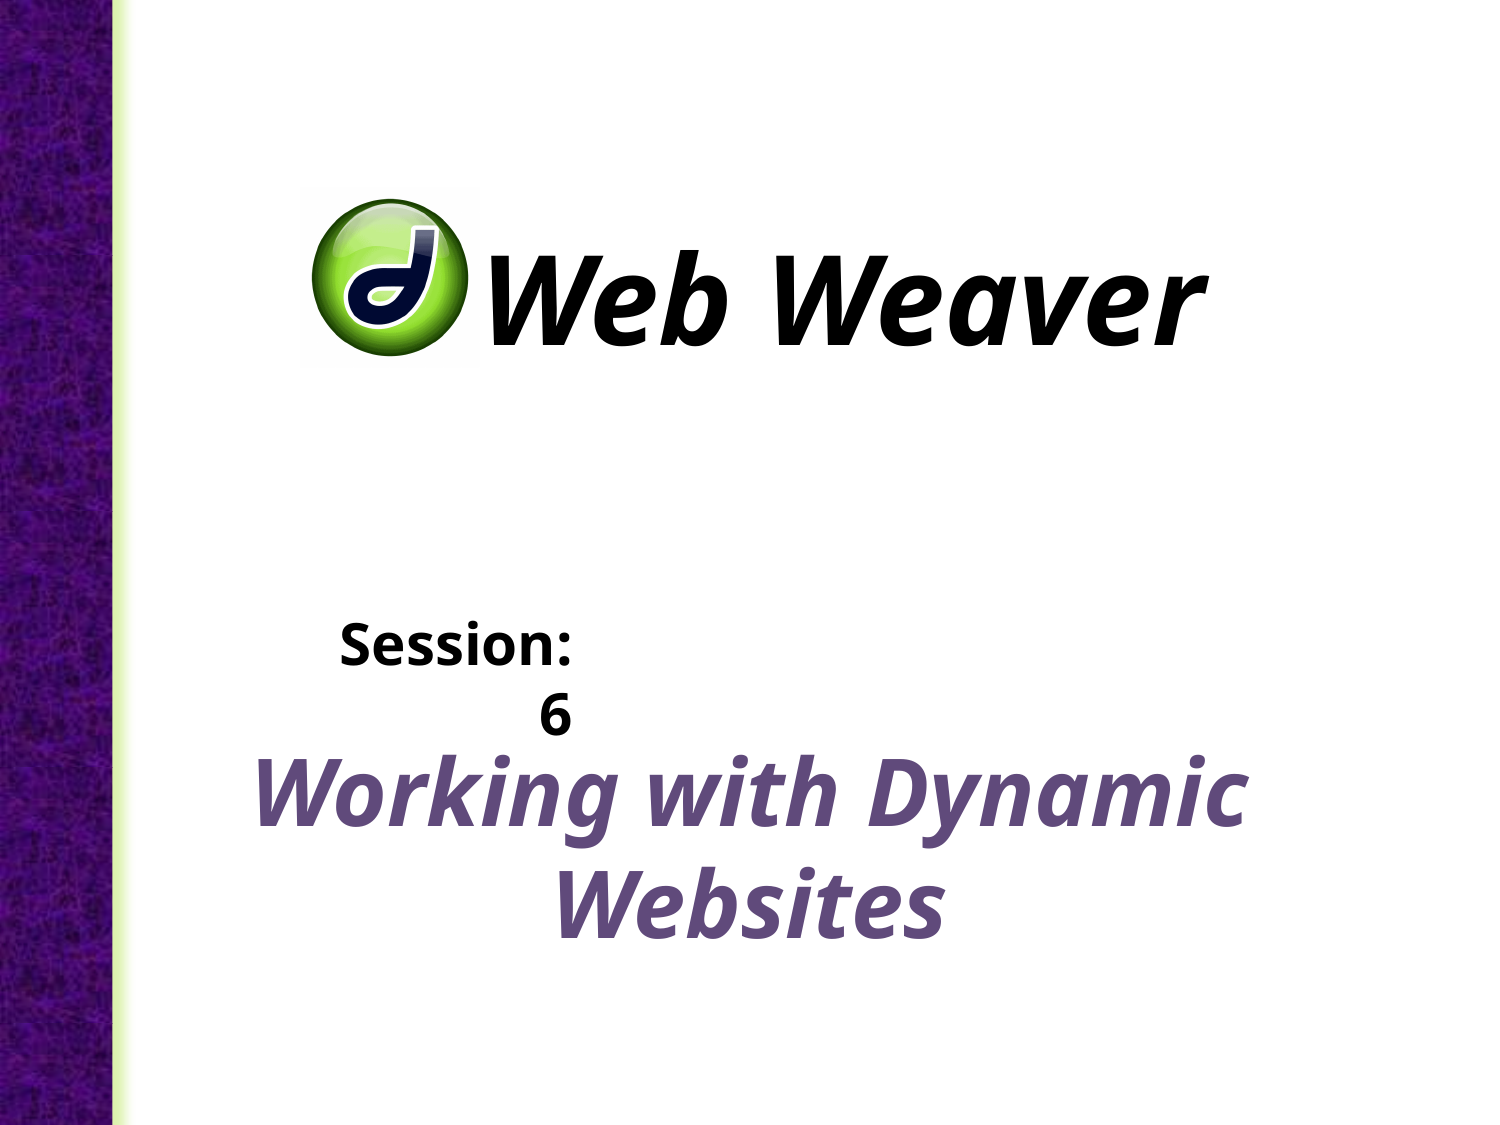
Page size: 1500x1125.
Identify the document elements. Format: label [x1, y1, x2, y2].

picture [300, 187, 480, 368]
picture [0, 0, 113, 1125]
